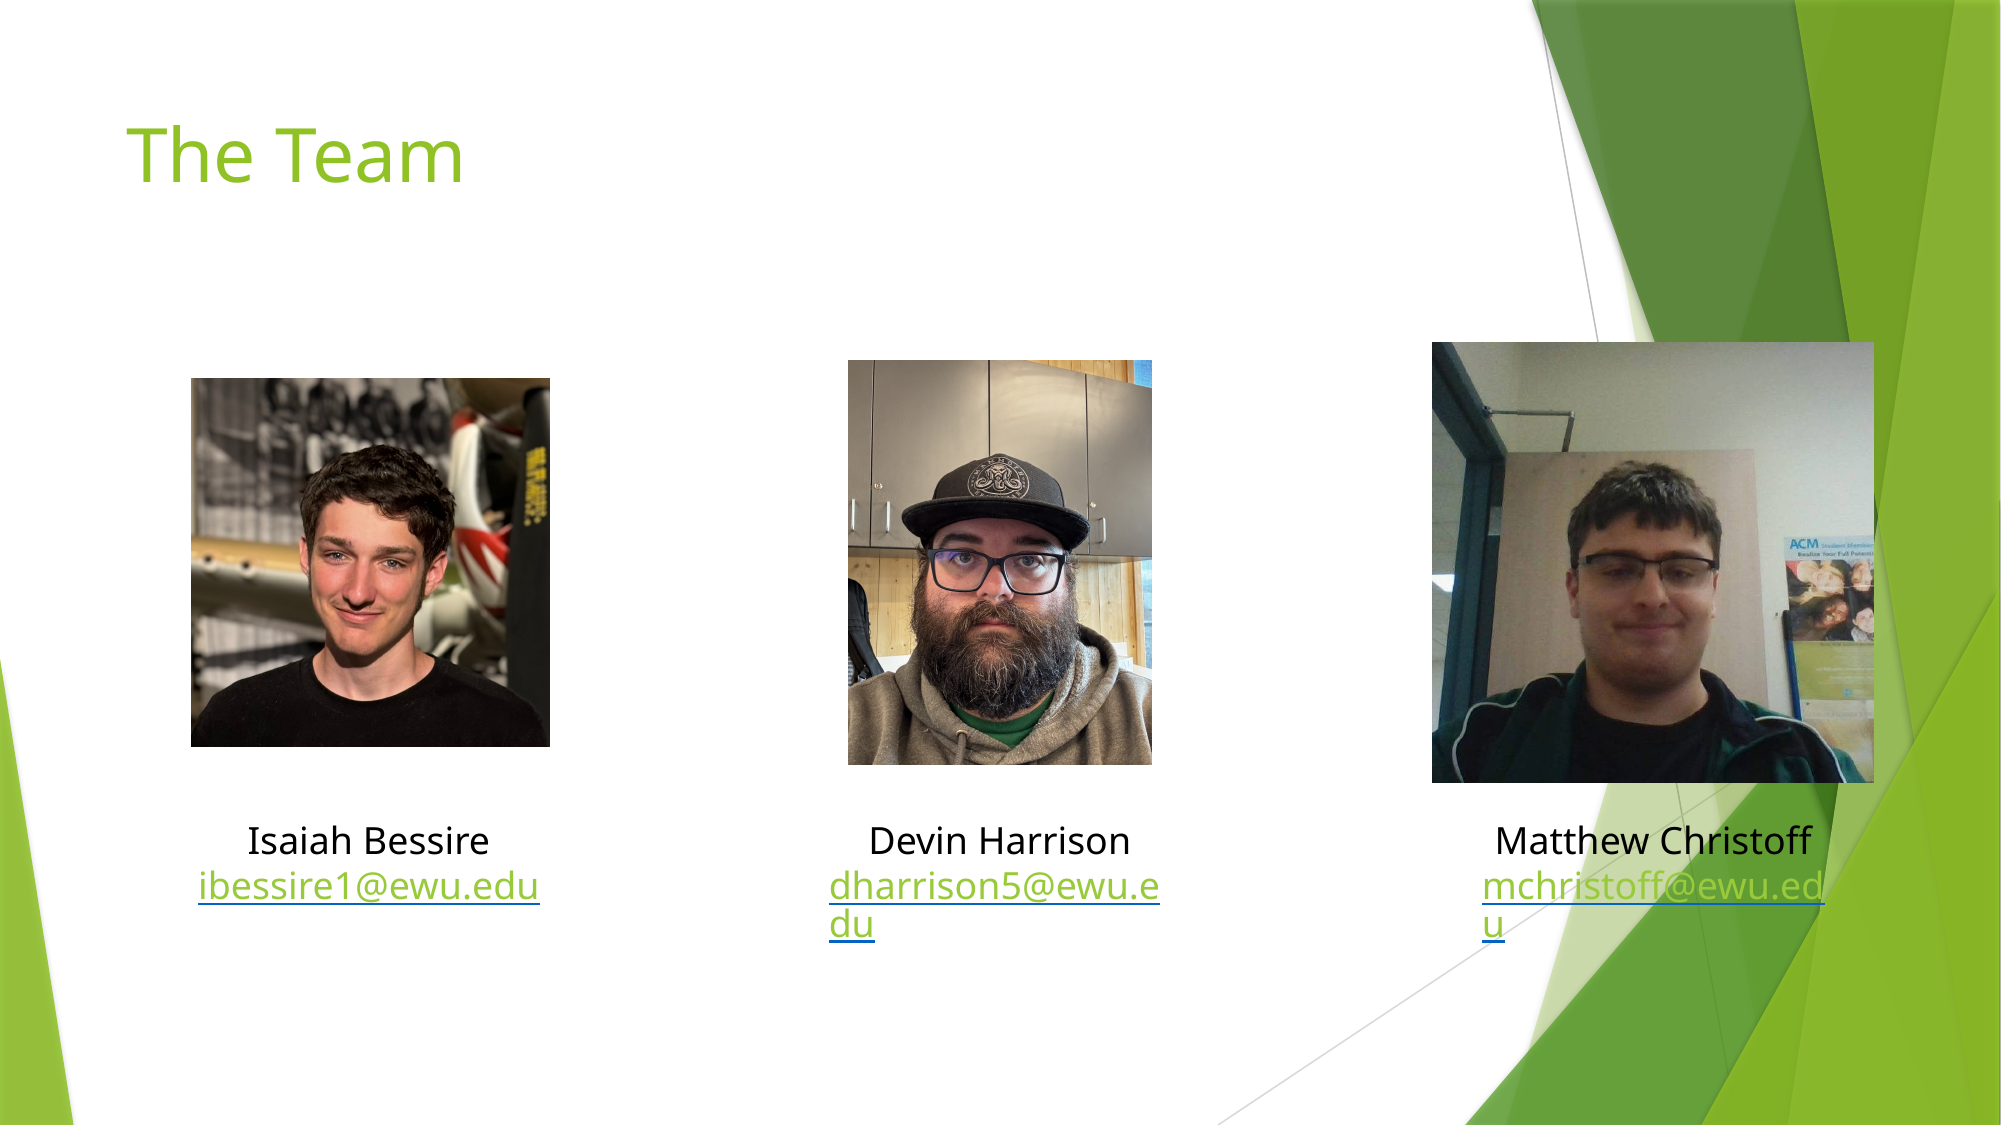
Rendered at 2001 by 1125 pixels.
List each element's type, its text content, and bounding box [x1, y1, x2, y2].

text_box Matthew Christoff mchristoff@ewu.edu [1474, 809, 1833, 921]
picture [1432, 341, 1874, 784]
picture [847, 359, 1153, 766]
title The Team [111, 99, 1522, 317]
text_box Devin Harrison dharrison5@ewu.edu [821, 809, 1179, 921]
text_box Isaiah Bessire ibessire1@ewu.edu [190, 809, 548, 921]
picture [191, 377, 551, 748]
